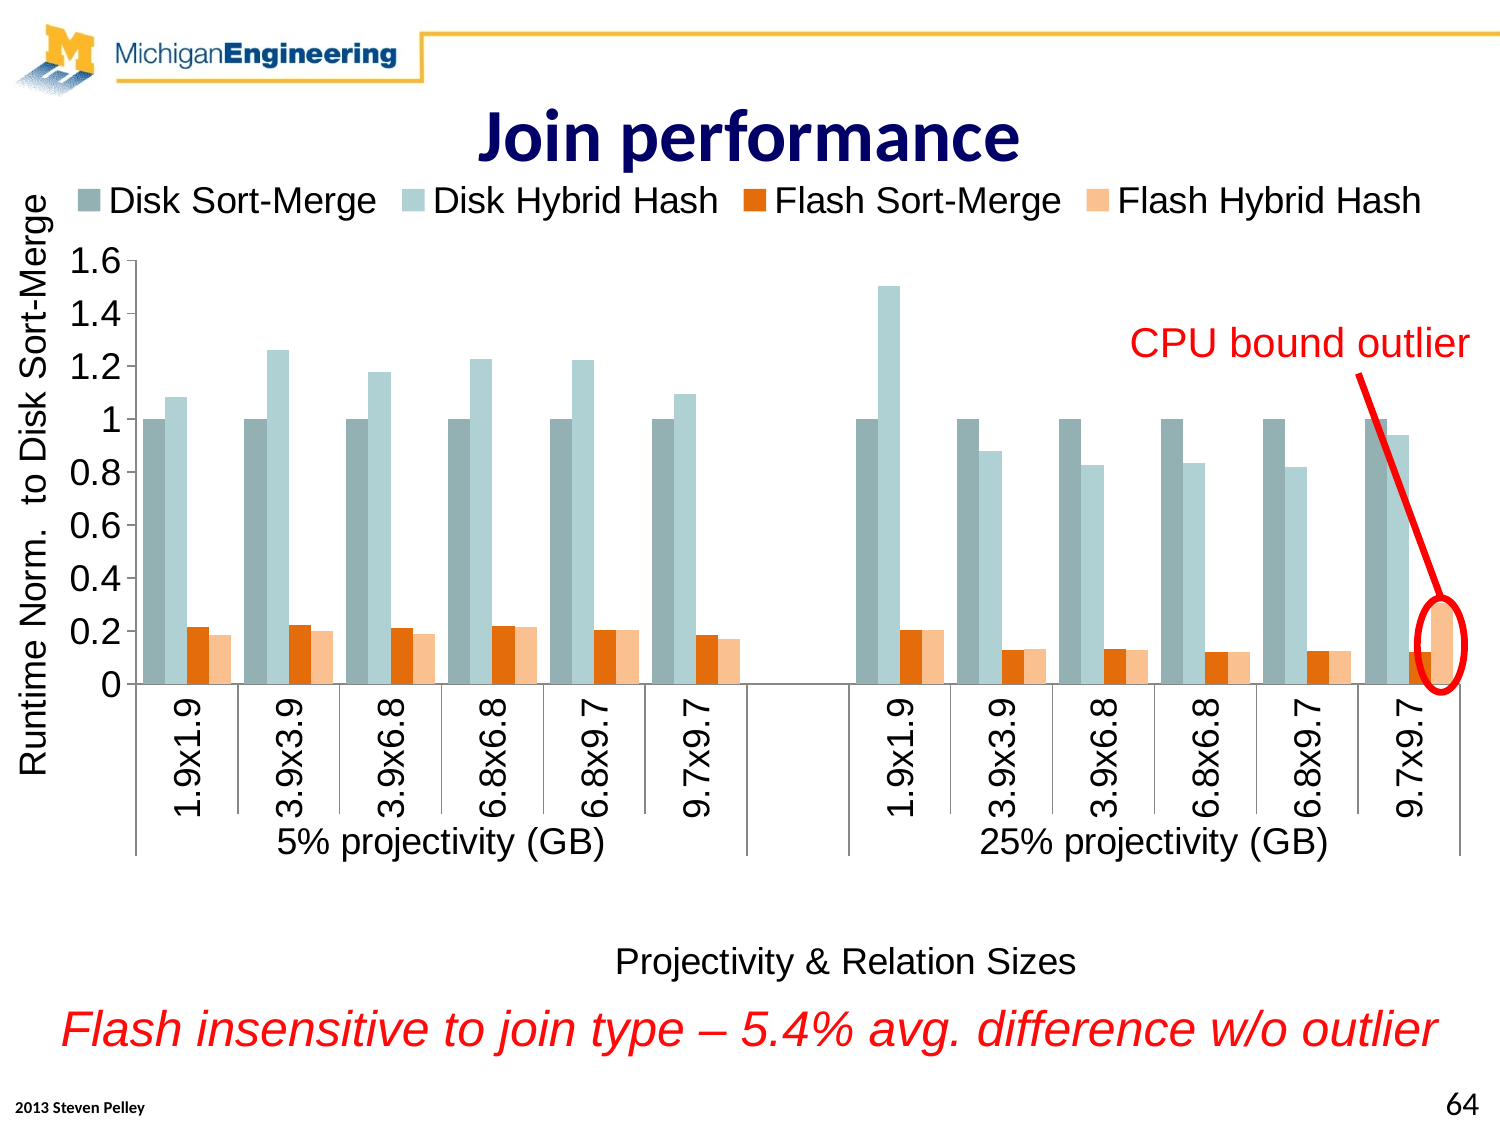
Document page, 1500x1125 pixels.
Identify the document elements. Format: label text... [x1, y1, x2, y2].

text_box Flash insensitive to join type – 5.4% avg. difference w/o outlier [45, 1002, 1454, 1064]
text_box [1287, 444, 1500, 528]
chart [0, 160, 1500, 994]
title Join performance [74, 74, 1426, 159]
slide_number 64 [1425, 1074, 1500, 1125]
picture [12, 24, 1500, 97]
